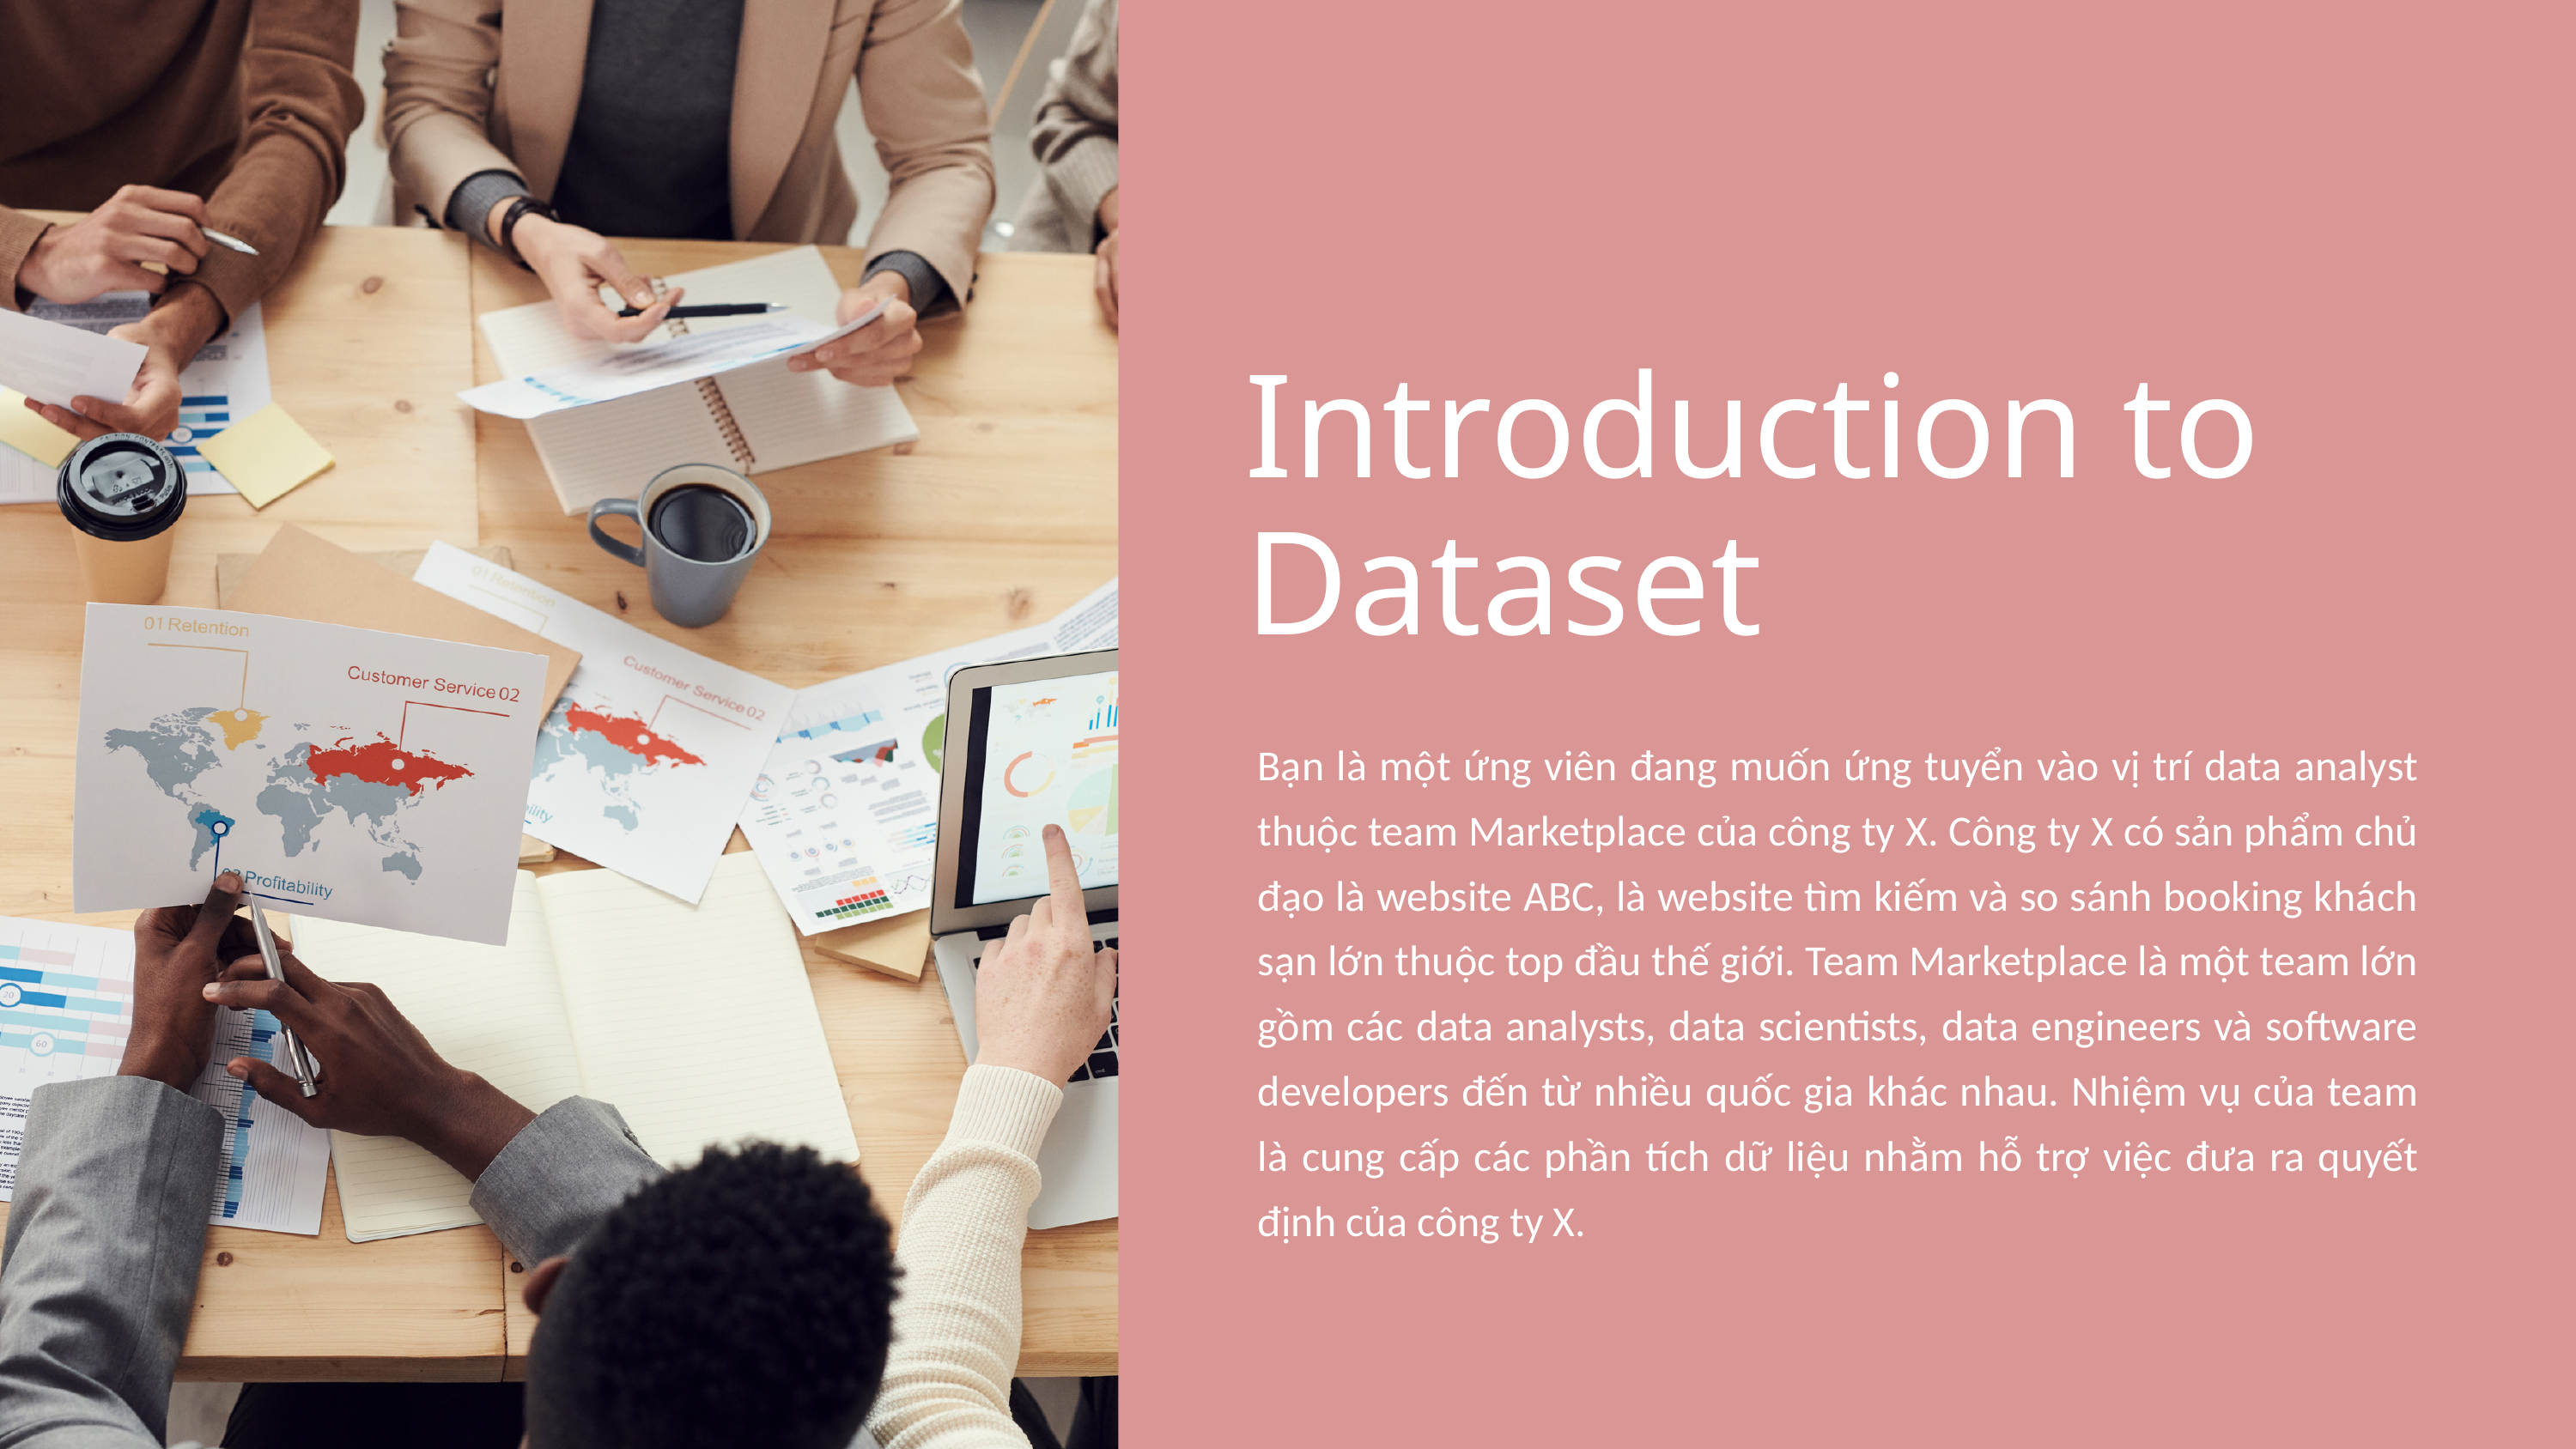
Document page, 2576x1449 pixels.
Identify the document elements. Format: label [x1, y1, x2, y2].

text_box [1244, 348, 2432, 1240]
picture [0, 0, 1119, 1449]
